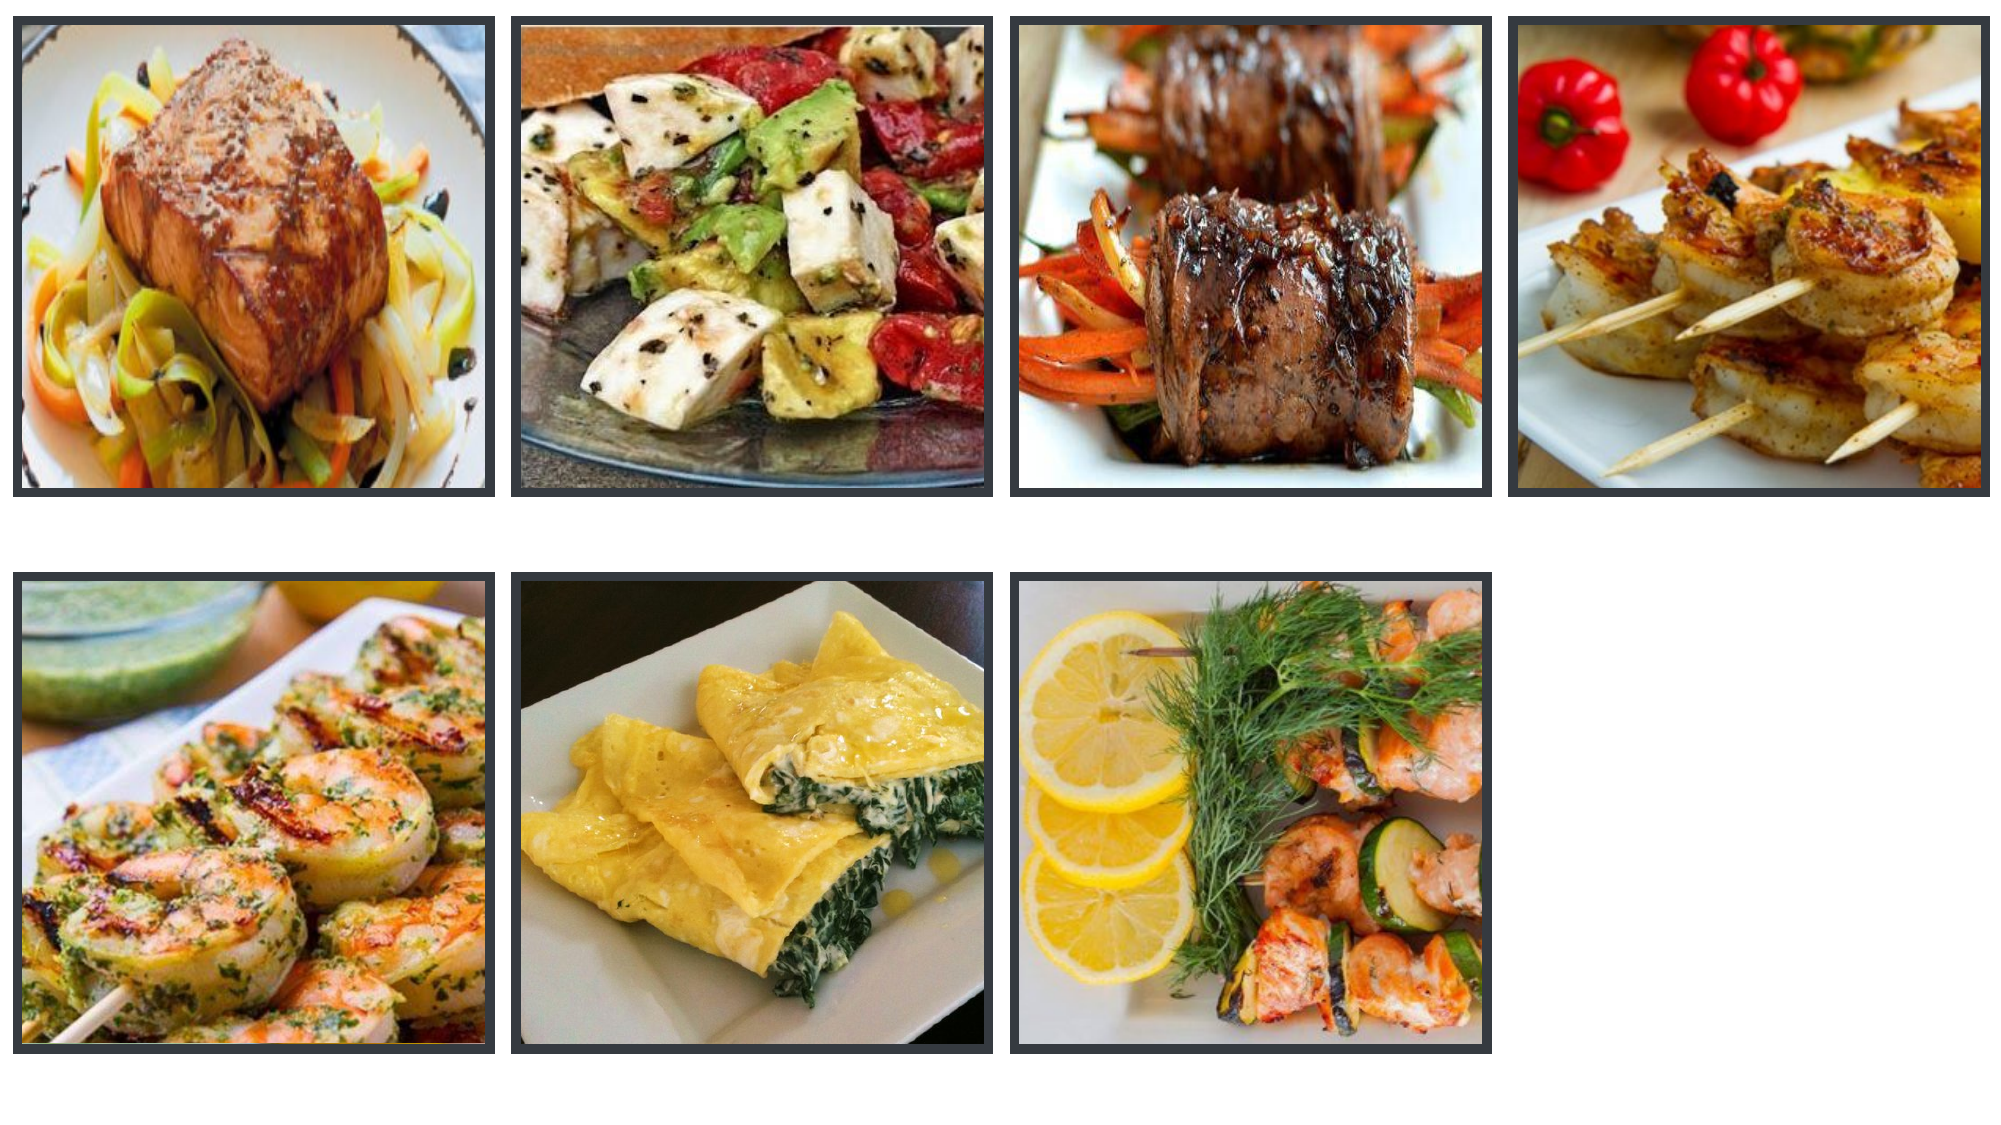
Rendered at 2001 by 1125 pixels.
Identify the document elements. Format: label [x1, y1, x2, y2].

text_box [1013, 19, 1488, 494]
text_box [17, 19, 491, 494]
text_box [515, 19, 989, 494]
text_box [17, 575, 491, 1050]
text_box [1013, 575, 1488, 1050]
text_box [515, 575, 989, 1050]
text_box [1512, 19, 1986, 494]
